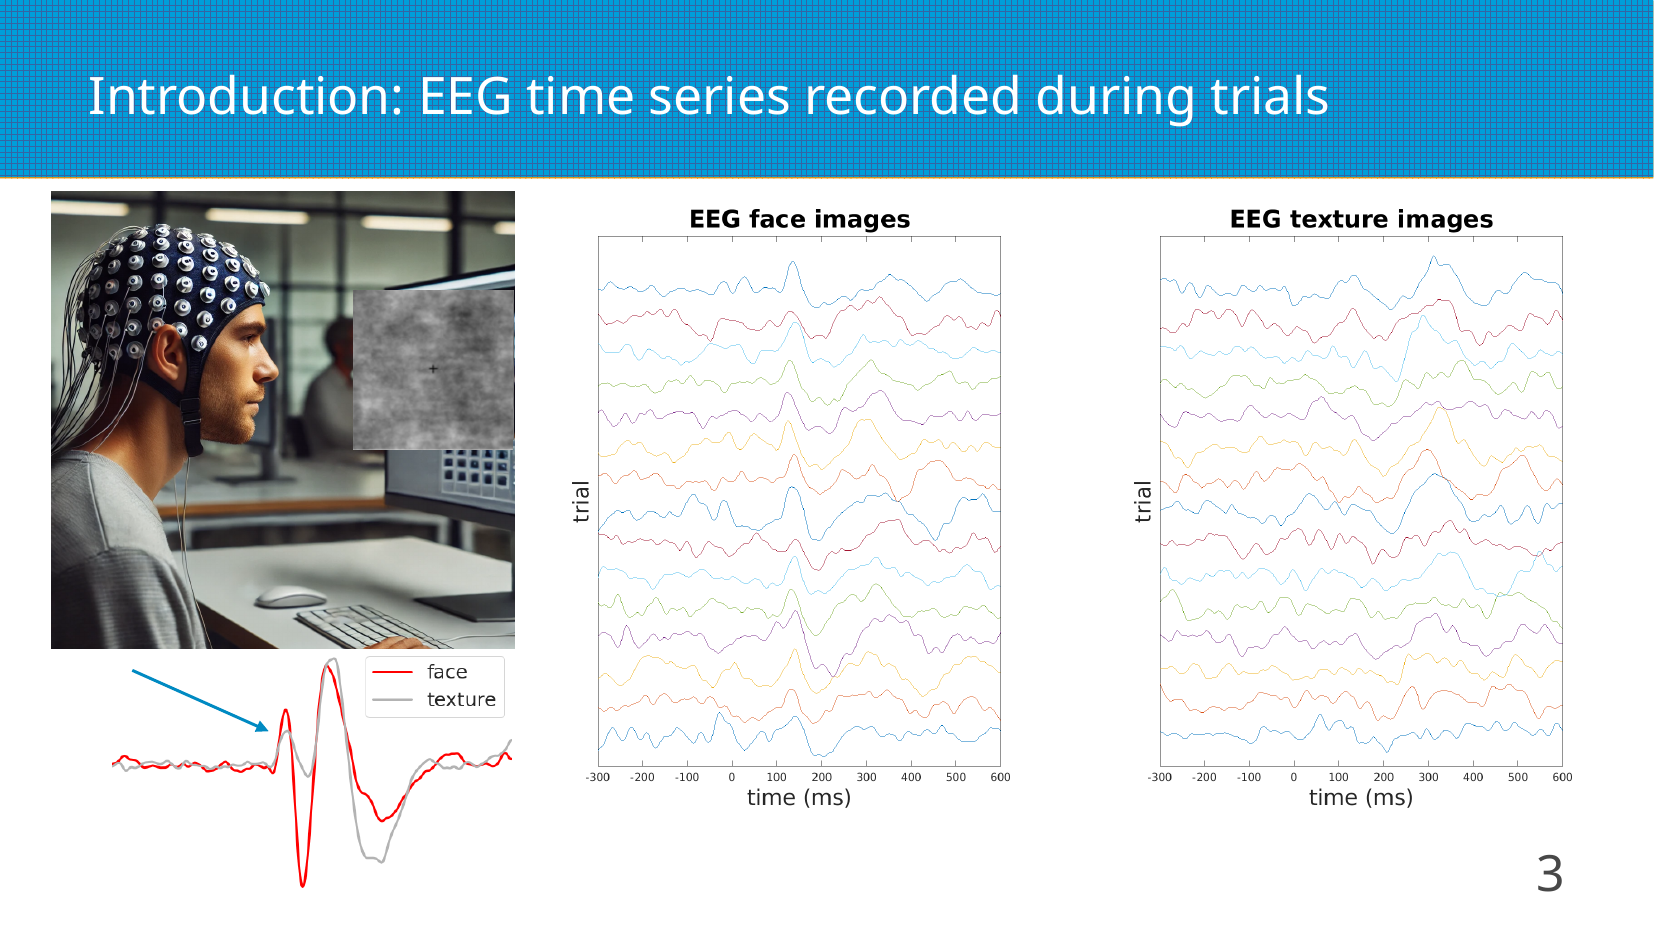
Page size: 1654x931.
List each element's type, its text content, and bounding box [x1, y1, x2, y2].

picture [0, 179, 1654, 931]
title Introduction: EEG time series recorded during trials [88, 35, 1565, 126]
slide_number 3 [1181, 846, 1565, 916]
